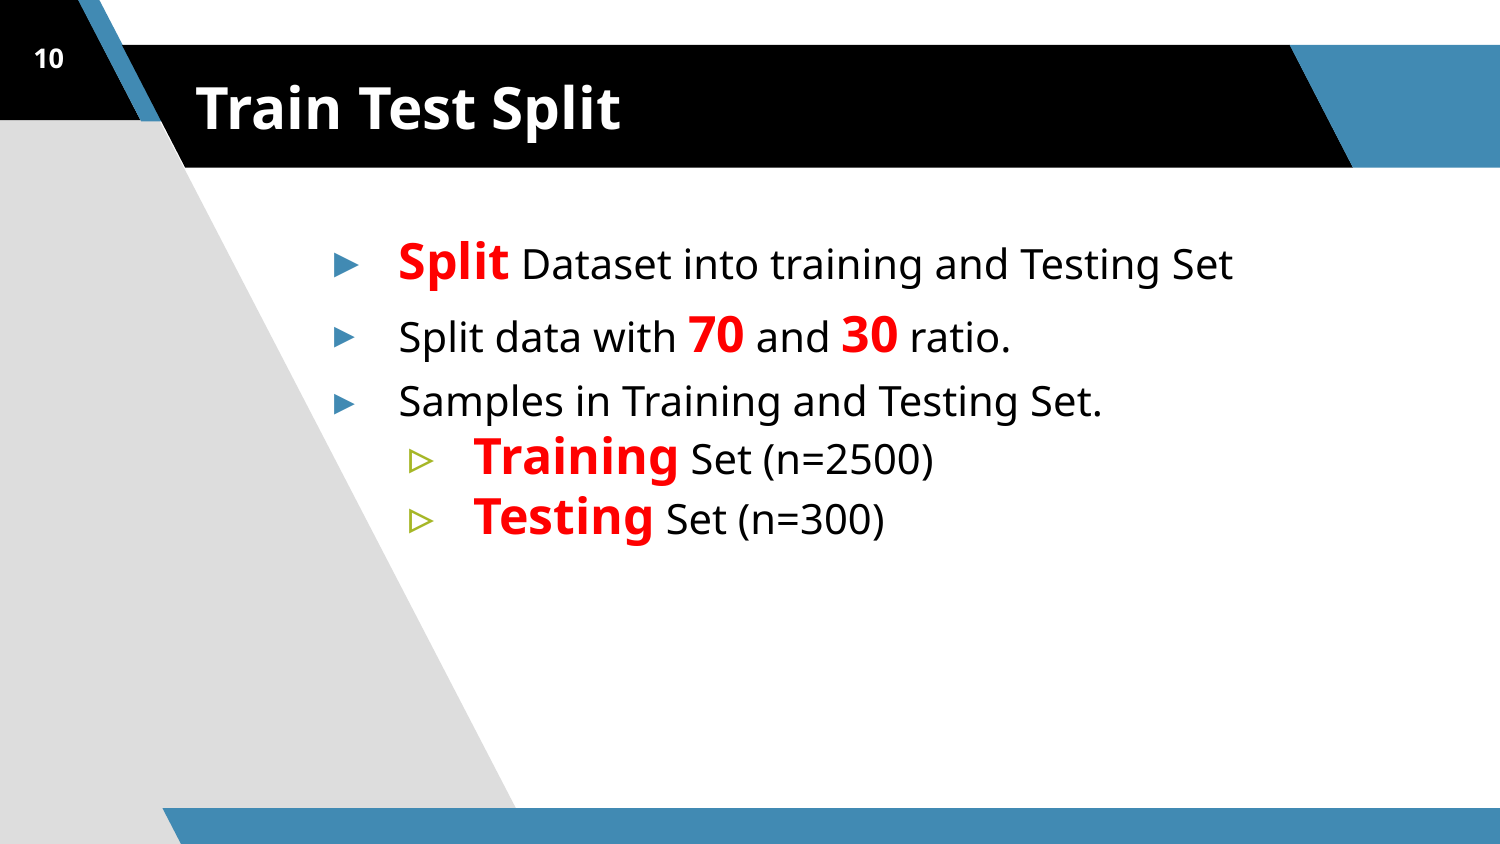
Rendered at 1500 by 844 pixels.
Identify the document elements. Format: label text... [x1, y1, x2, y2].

title Train Test Split [180, 44, 1424, 168]
slide_number 10 [0, 0, 98, 121]
list Split Dataset into training and Testing Set Split data with 70 and 30 ratio. Samples in Training and Testing Set. Training Set (n=2500) Testing Set (n=300) [308, 214, 1369, 757]
